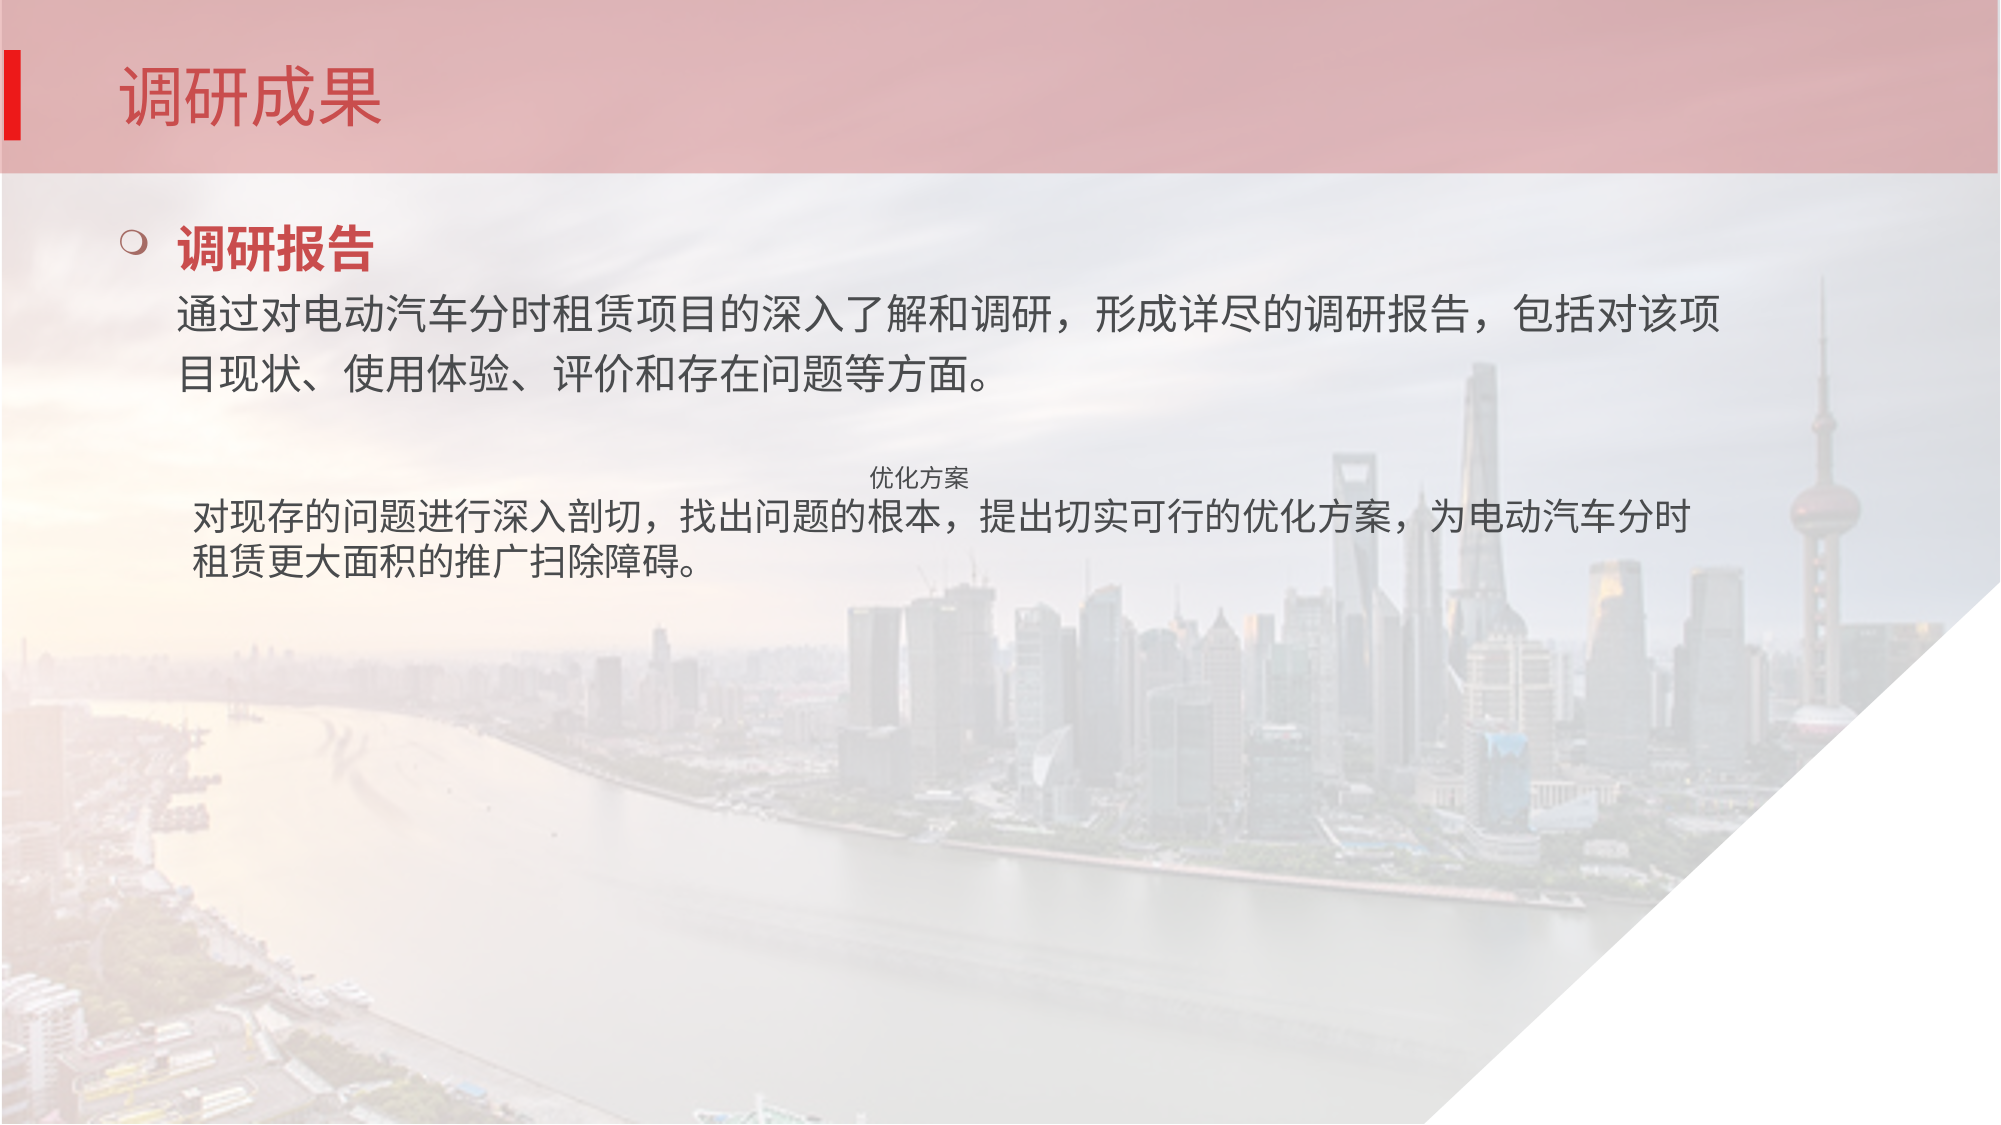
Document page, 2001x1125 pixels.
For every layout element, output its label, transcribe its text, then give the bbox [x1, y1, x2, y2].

text_box [0, 0, 1999, 174]
list 调研报告 通过对电动汽车分时租赁项目的深入了解和调研，形成详尽的调研报告，包括对该项目现状、使用体验、评价和存在问题等方面。 [101, 203, 1737, 436]
title 调研成果 [101, 34, 1882, 166]
picture [0, 0, 2001, 1125]
list 优化方案 对现存的问题进行深入剖切，找出问题的根本，提出切实可行的优化方案，为电动汽车分时租赁更大面积的推广扫除障碍。 [102, 455, 1737, 687]
